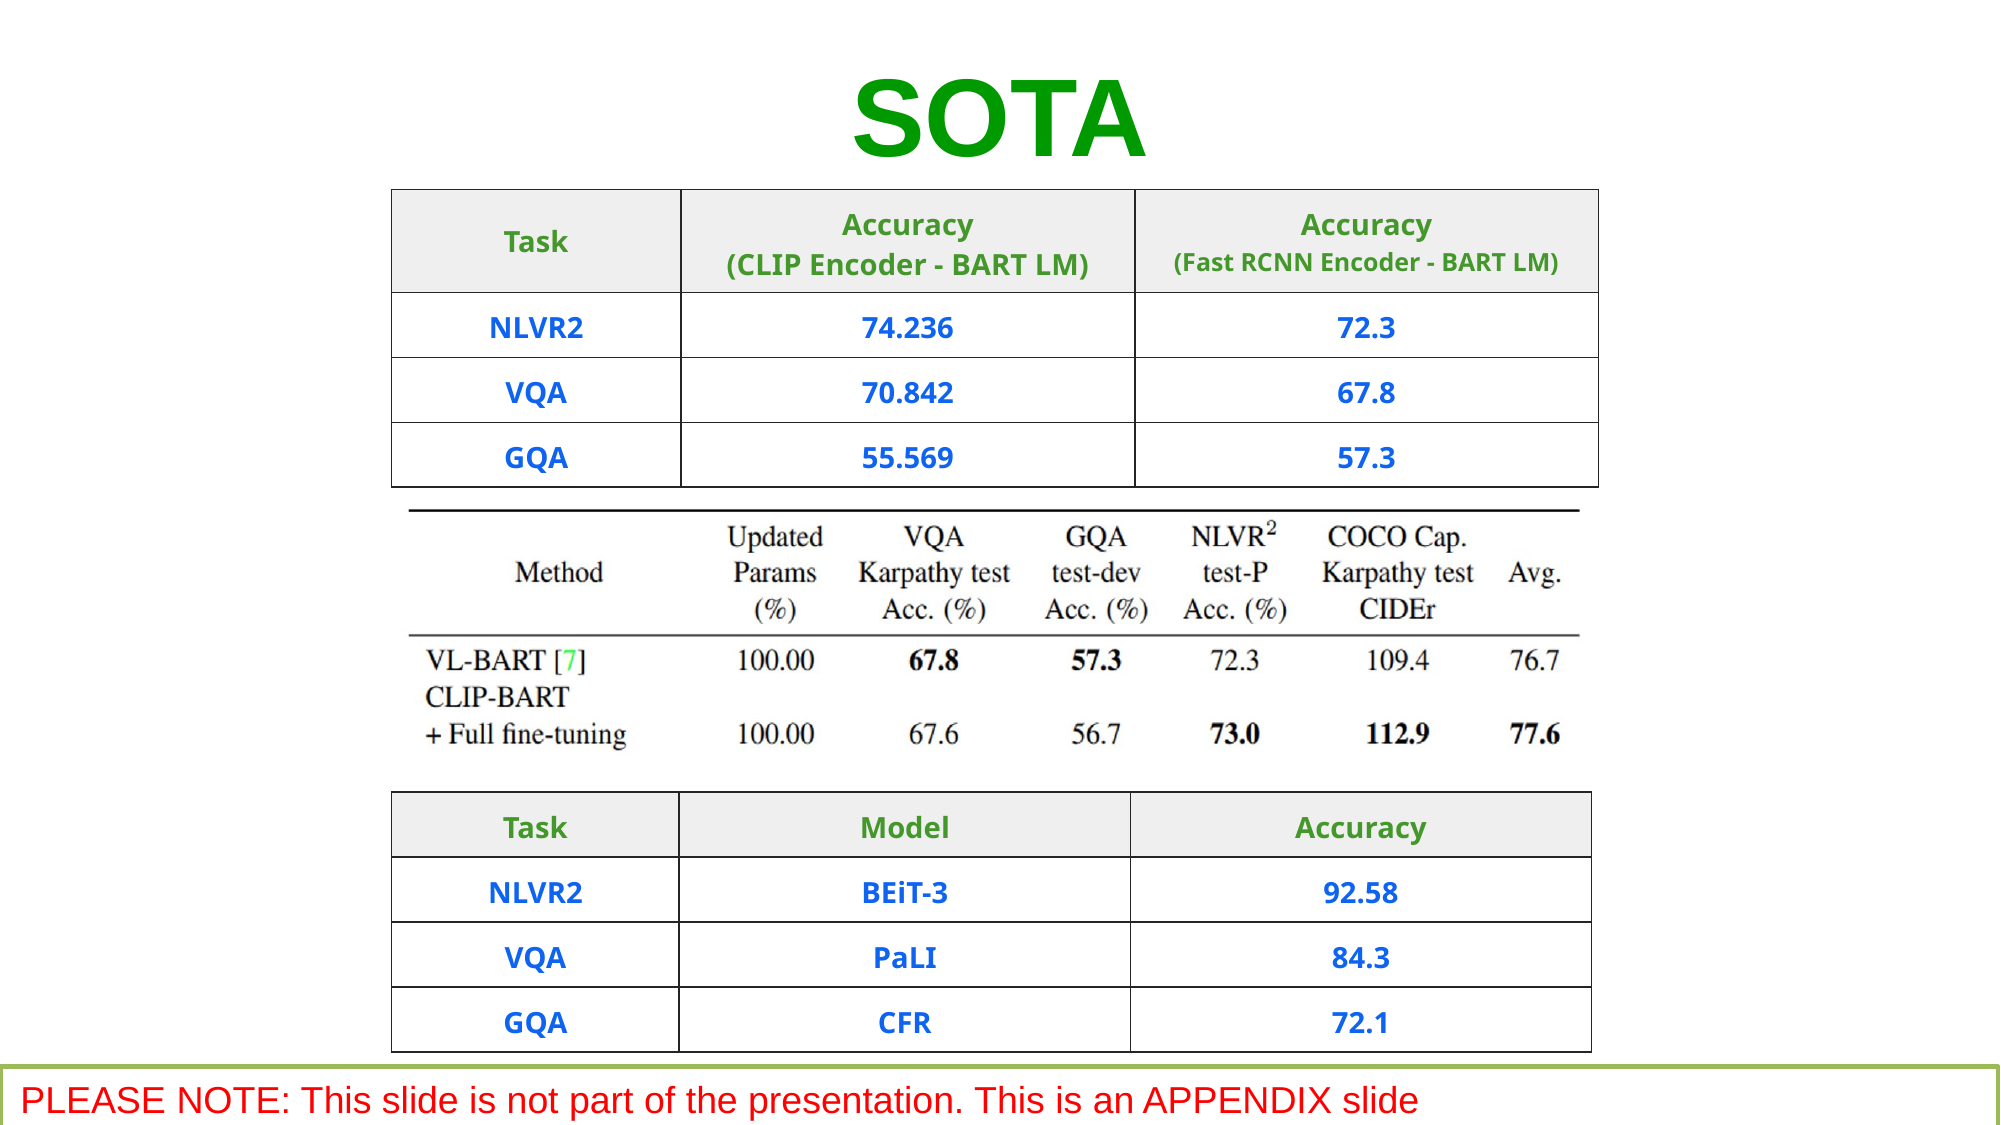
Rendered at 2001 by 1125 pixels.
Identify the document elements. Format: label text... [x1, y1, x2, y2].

table_cell NLVR2 [392, 293, 680, 357]
table_header Accuracy (CLIP Encoder - BART LM) [682, 190, 1134, 292]
table_cell BEiT-3 [680, 858, 1130, 921]
table_cell 70.842 [682, 358, 1134, 422]
table_cell VQA [392, 358, 680, 422]
table_cell 92.58 [1131, 858, 1591, 921]
table_cell 55.569 [682, 423, 1134, 486]
table_header Model [680, 793, 1130, 856]
table_cell GQA [392, 988, 678, 1051]
table_cell VQA [392, 923, 678, 986]
table_cell PaLI [680, 923, 1130, 986]
table_header Accuracy [1131, 793, 1591, 856]
table_header Task [392, 190, 680, 292]
table_cell 72.1 [1131, 988, 1591, 1051]
table_cell GQA [392, 423, 680, 486]
table_cell CFR [680, 988, 1130, 1051]
text_box PLEASE NOTE: This slide is not part of the presentation. This is an APPENDIX slide [0, 1064, 2000, 1125]
title SOTA [0, 0, 2000, 234]
table_cell 57.3 [1136, 423, 1598, 486]
picture [391, 488, 1600, 755]
table_cell 72.3 [1136, 293, 1598, 357]
table_header Accuracy (Fast RCNN Encoder - BART LM) [1136, 190, 1598, 292]
table_header Task [392, 793, 678, 856]
table_cell NLVR2 [392, 858, 678, 921]
table_cell 74.236 [682, 293, 1134, 357]
table_cell 67.8 [1136, 358, 1598, 422]
table_cell 84.3 [1131, 923, 1591, 986]
